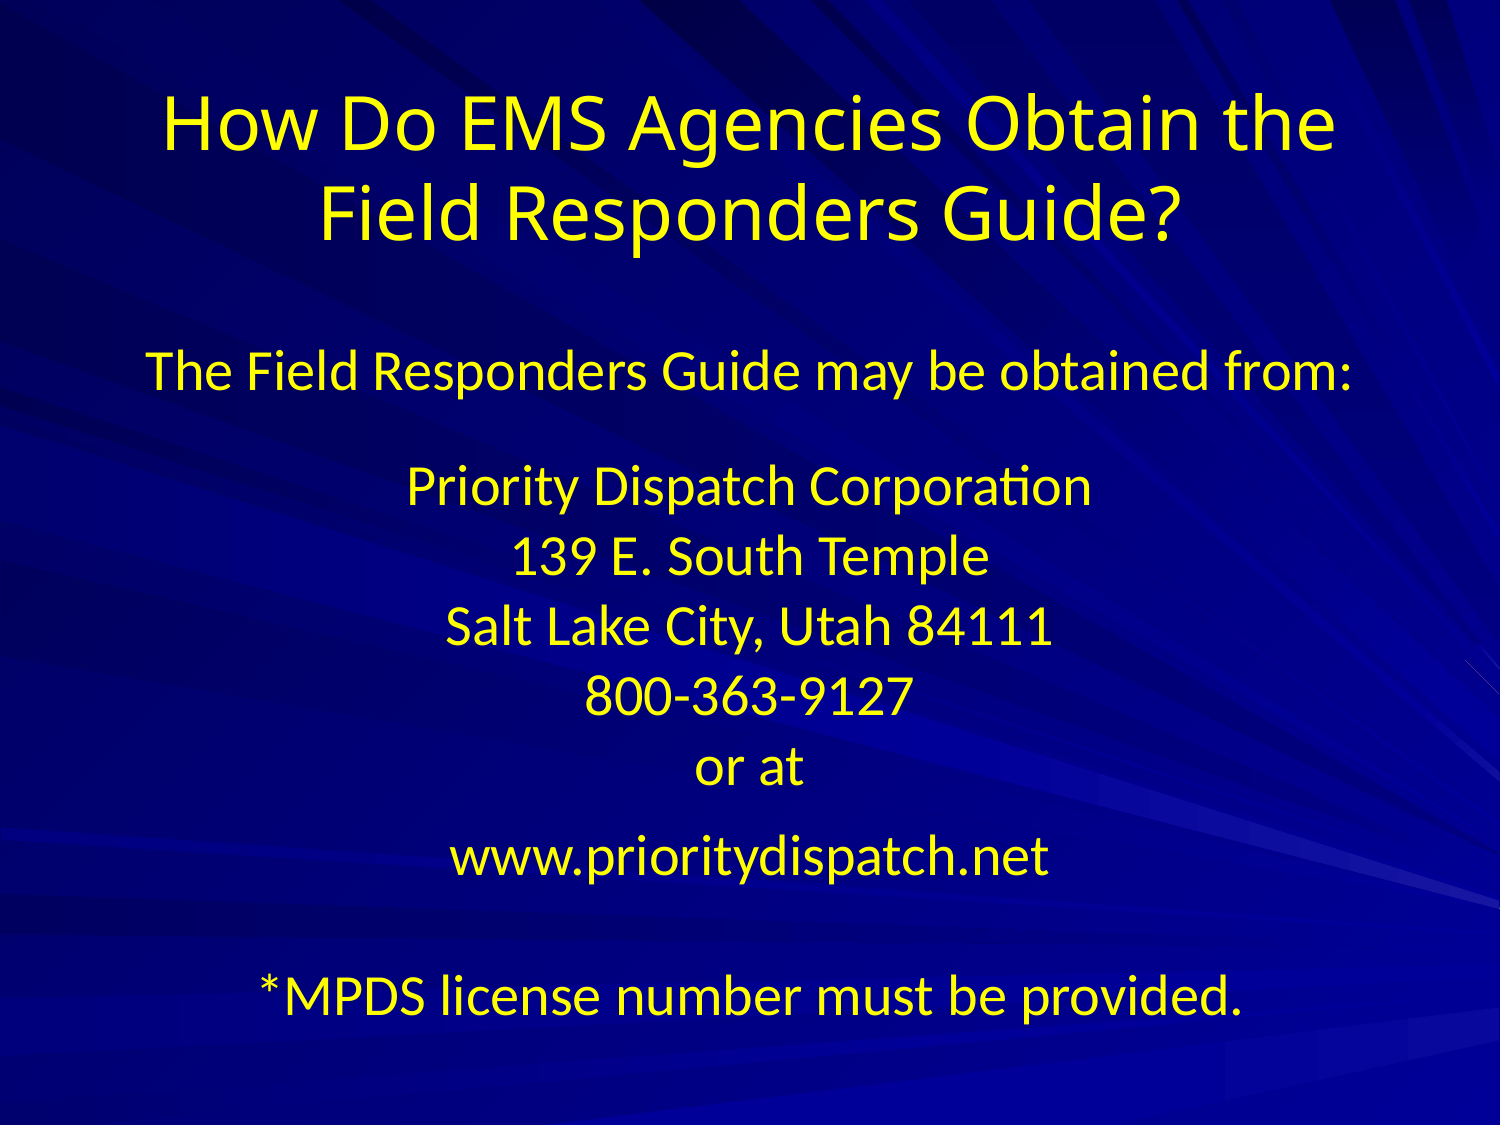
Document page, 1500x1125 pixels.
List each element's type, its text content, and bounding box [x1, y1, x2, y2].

text_box The Field Responders Guide may be obtained from: Priority Dispatch Corporation 139 E. South Temple Salt Lake City, Utah 84111 800-363-9127 or at www.prioritydispatch.net *MPDS license number must be provided. [43, 324, 1457, 1035]
text_box How Do EMS Agencies Obtain the Field Responders Guide? [0, 49, 1500, 263]
